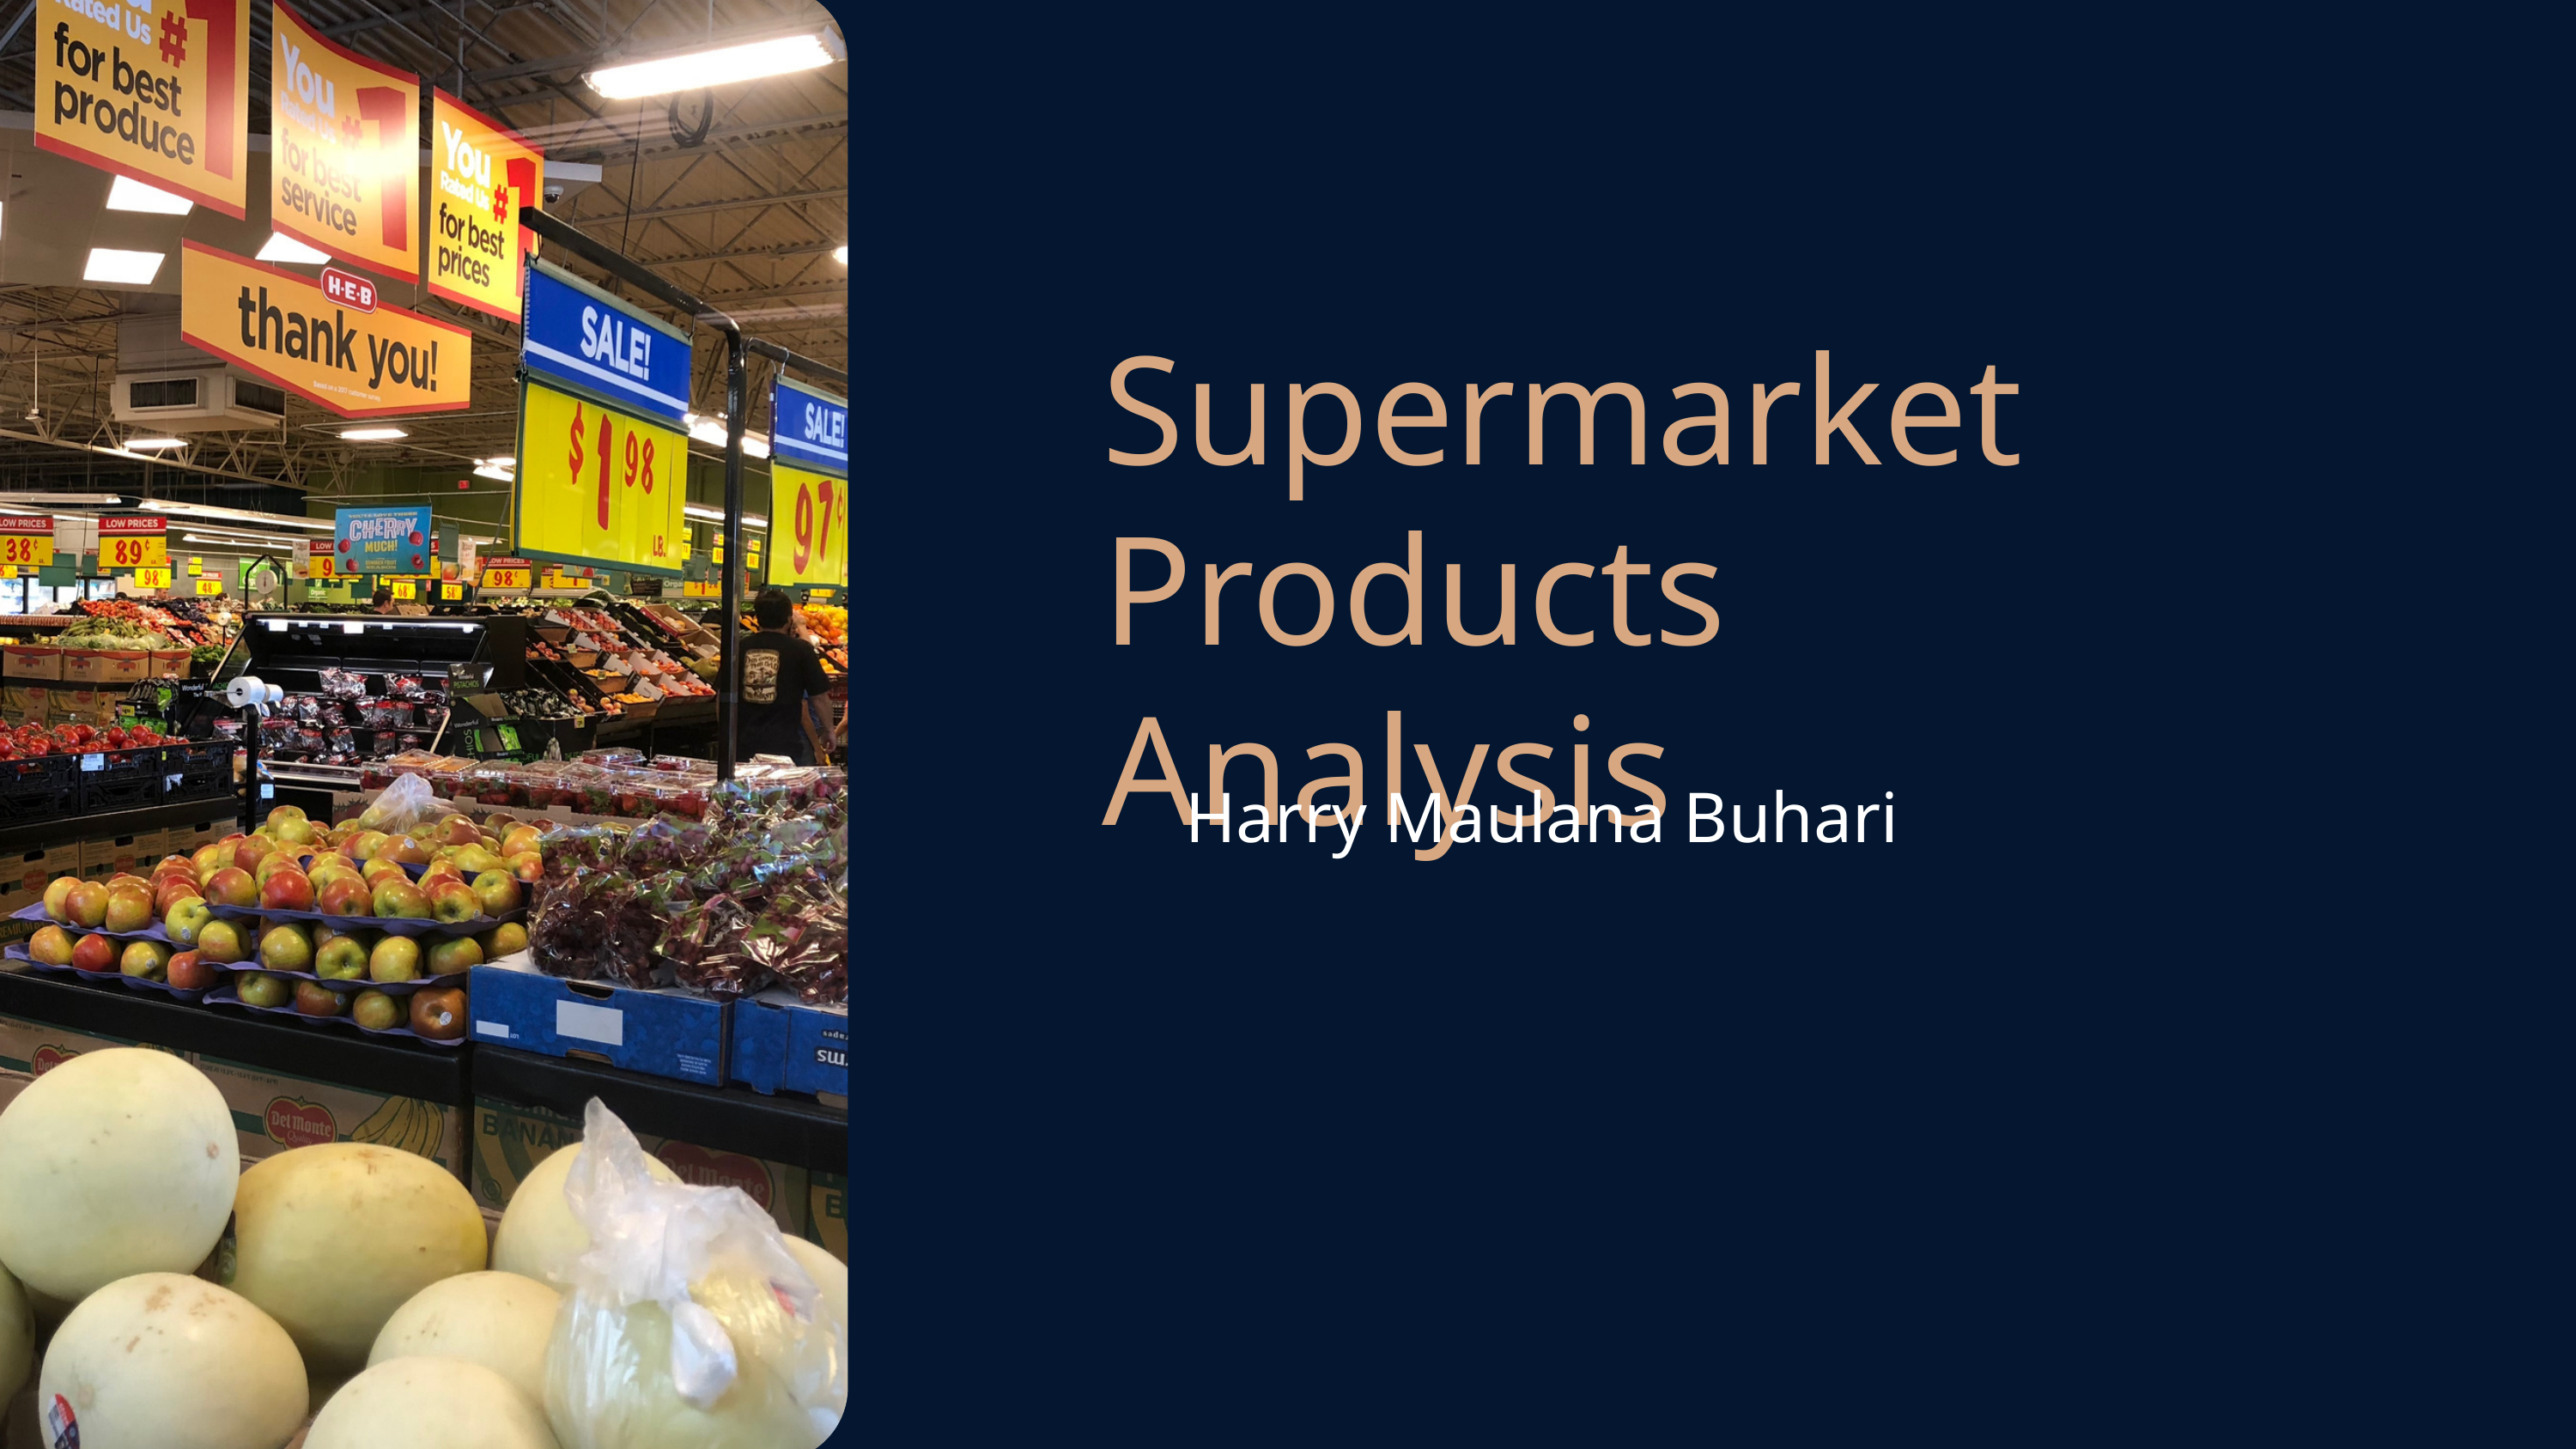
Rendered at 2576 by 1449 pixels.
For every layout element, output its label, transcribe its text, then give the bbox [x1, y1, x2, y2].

text_box Supermarket Products Analysis [1102, 314, 2300, 856]
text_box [0, 0, 848, 1449]
text_box Harry Maulana Buhari [1185, 760, 2383, 857]
